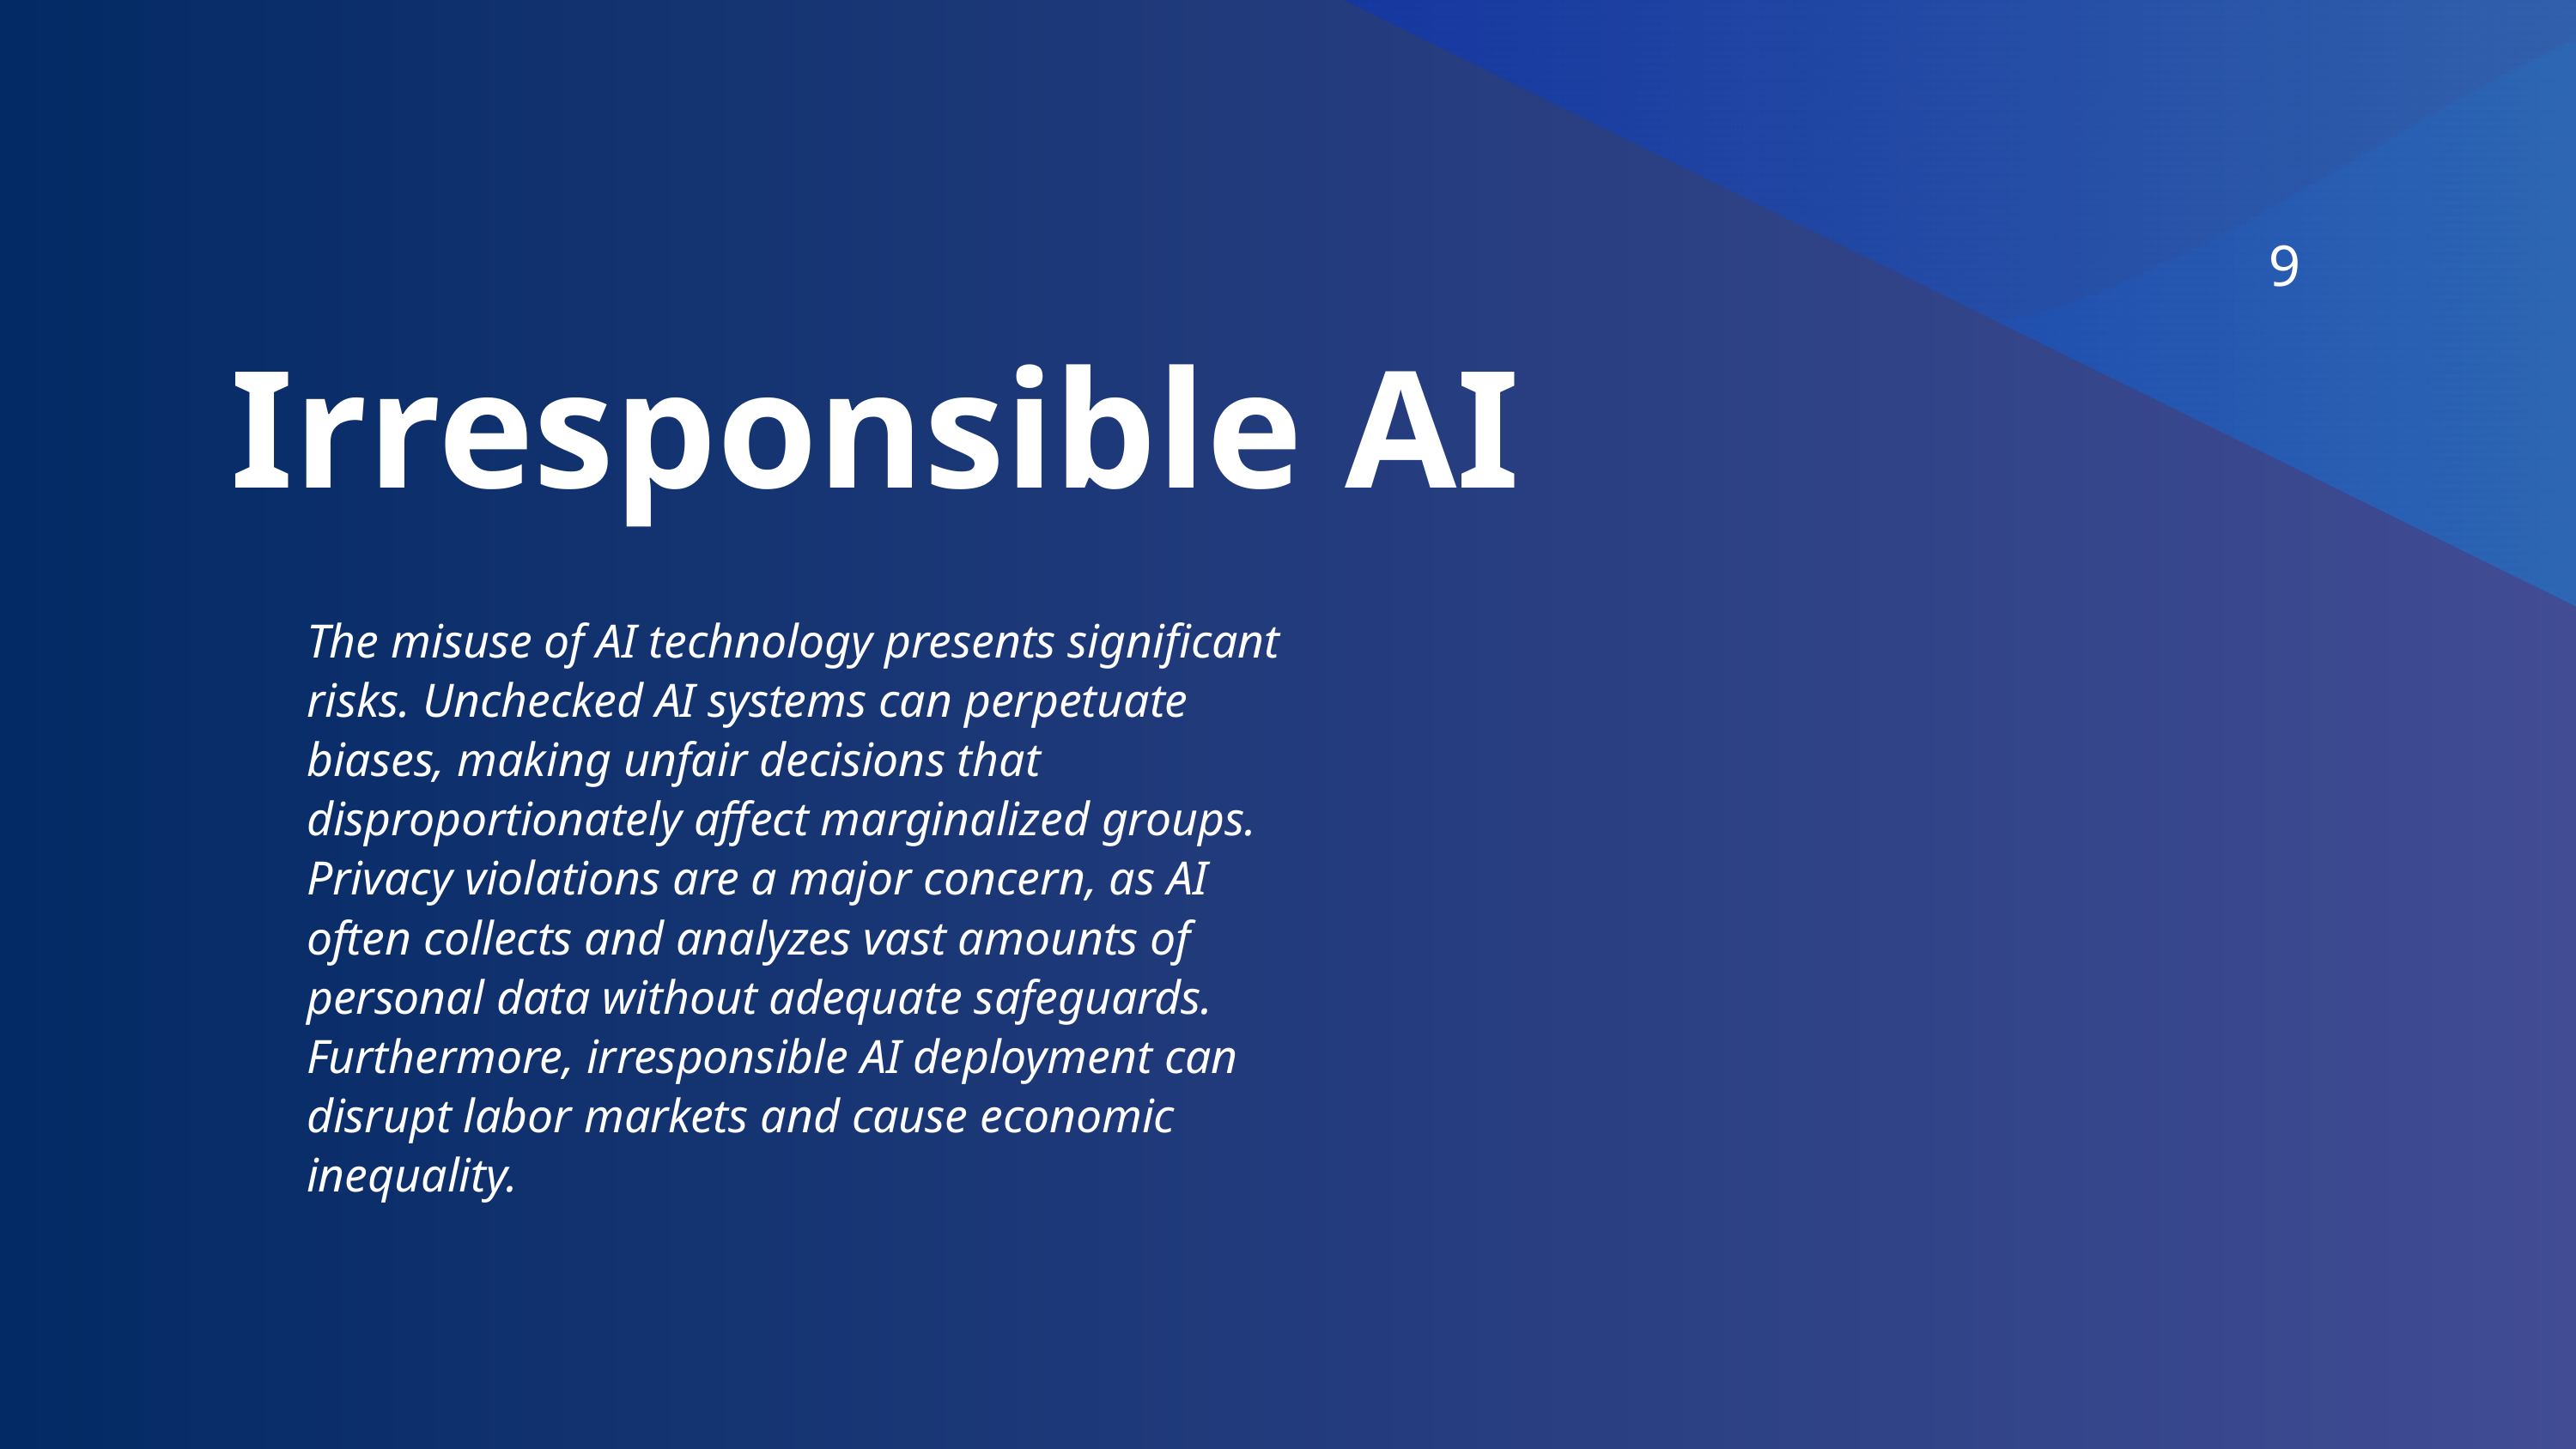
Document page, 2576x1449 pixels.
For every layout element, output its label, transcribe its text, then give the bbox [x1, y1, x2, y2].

text_box The misuse of AI technology presents significant risks. Unchecked AI systems can perpetuate biases, making unfair decisions that disproportionately affect marginalized groups. Privacy violations are a major concern, as AI often collects and analyzes vast amounts of personal data without adequate safeguards. Furthermore, irresponsible AI deployment can disrupt labor markets and cause economic inequality. [306, 607, 1291, 1202]
text_box Irresponsible AI [230, 367, 1600, 829]
text_box [1343, 0, 2576, 607]
text_box 9 [2268, 225, 2368, 298]
